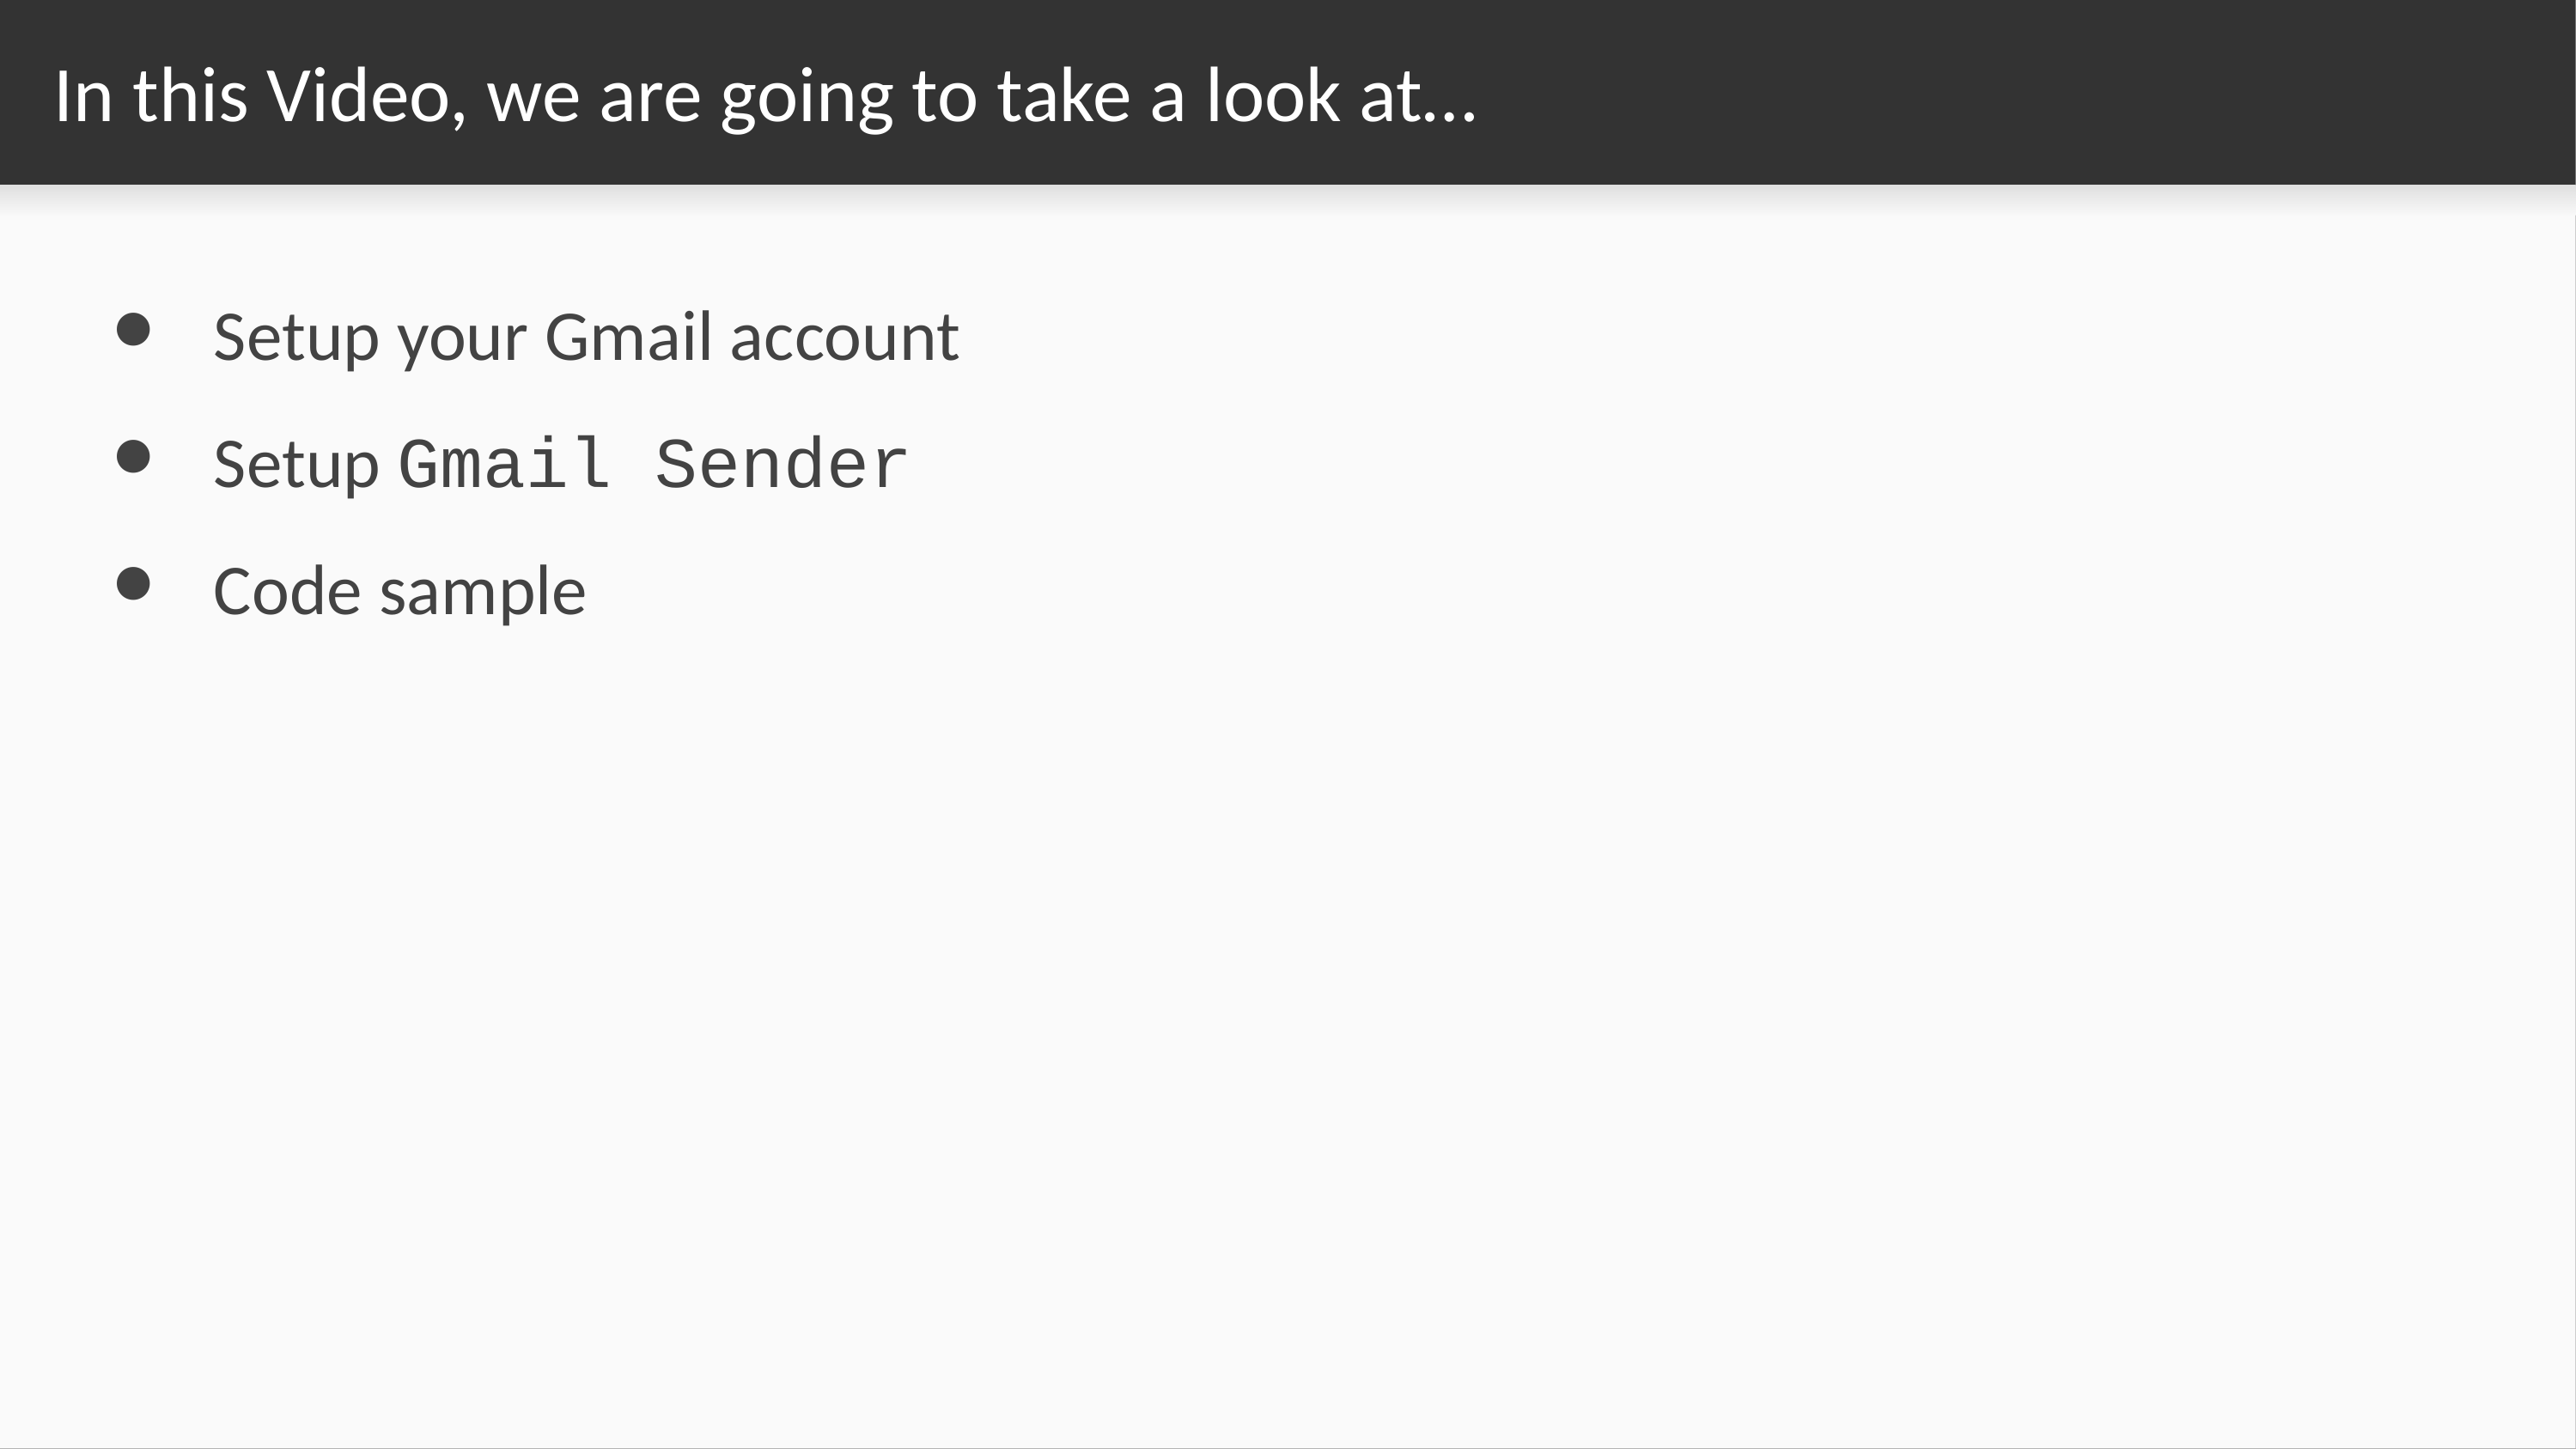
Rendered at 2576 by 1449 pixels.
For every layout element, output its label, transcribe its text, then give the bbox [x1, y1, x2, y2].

title In this Video, we are going to take a look at… [27, 4, 2514, 175]
list Setup your Gmail account Setup Gmail Sender Code sample [59, 250, 2514, 732]
